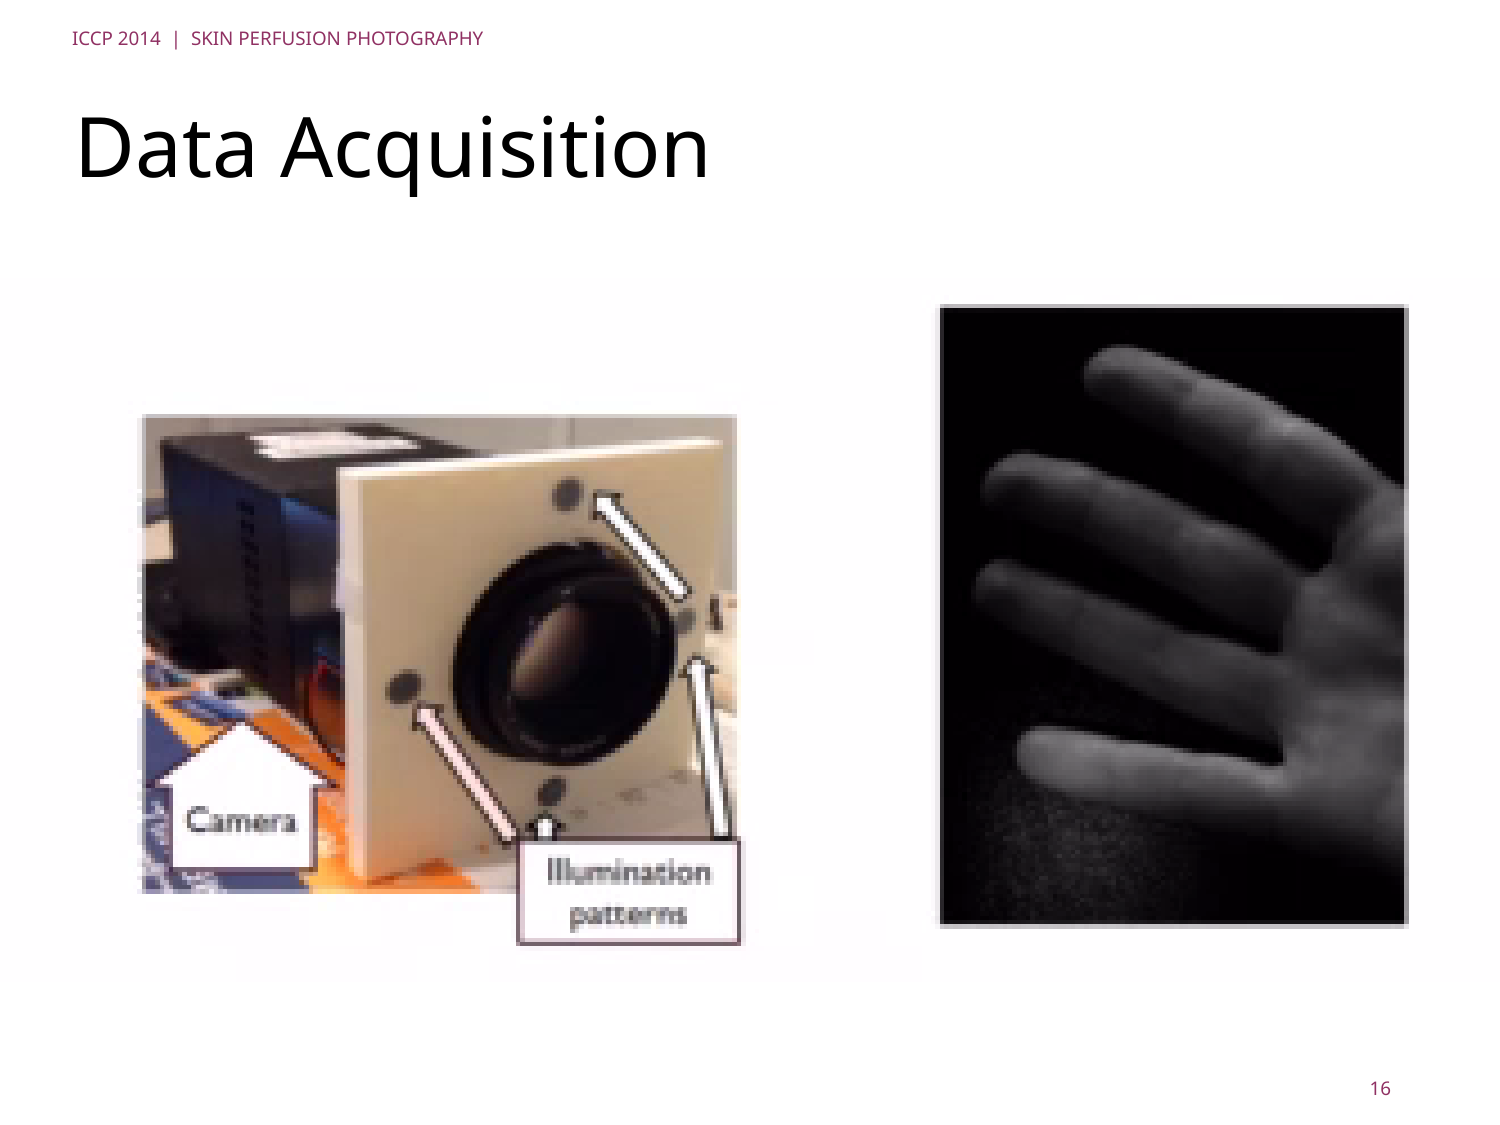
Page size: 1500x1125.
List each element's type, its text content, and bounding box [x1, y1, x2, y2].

footer Iccp 2014 | skin perfusion photography [57, 8, 857, 69]
title Data Acquisition [60, 86, 1442, 208]
slide_number 16 [1279, 1059, 1406, 1120]
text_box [0, 277, 1500, 983]
